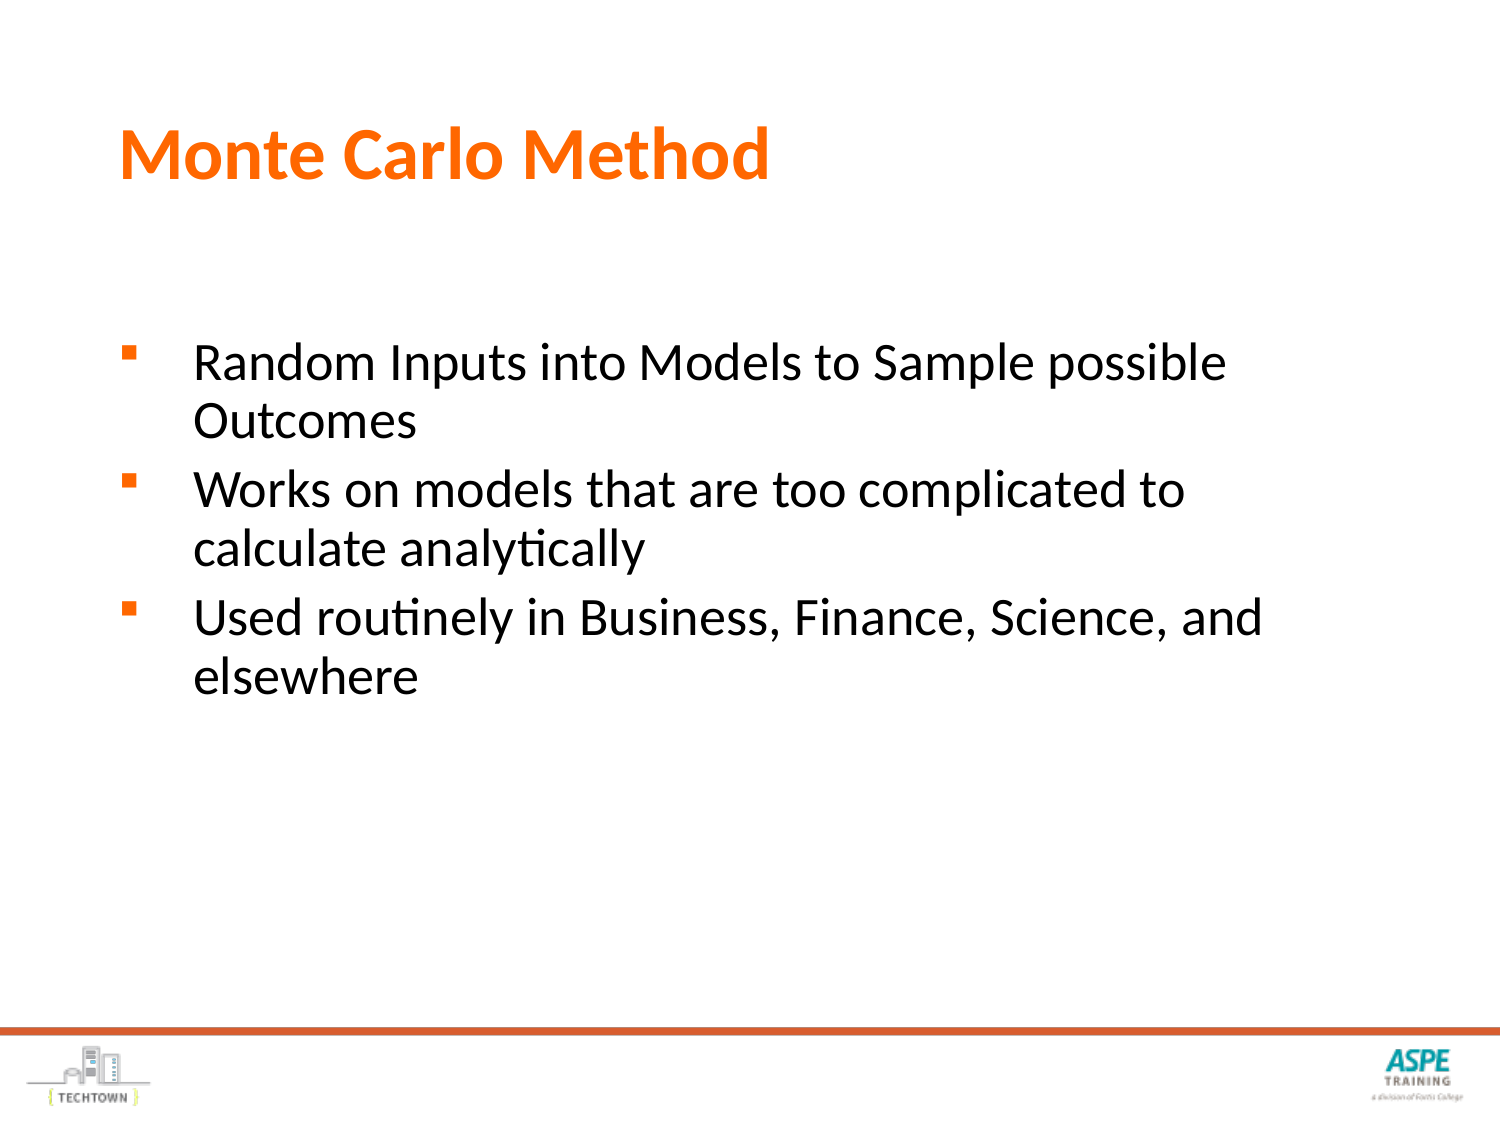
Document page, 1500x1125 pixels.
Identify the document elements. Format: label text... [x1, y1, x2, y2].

list Random Inputs into Models to Sample possible Outcomes Works on models that are too complicated to calculate analytically Used routinely in Business, Finance, Science, and elsewhere [103, 249, 1397, 1014]
title Monte Carlo Method [103, 59, 1397, 249]
